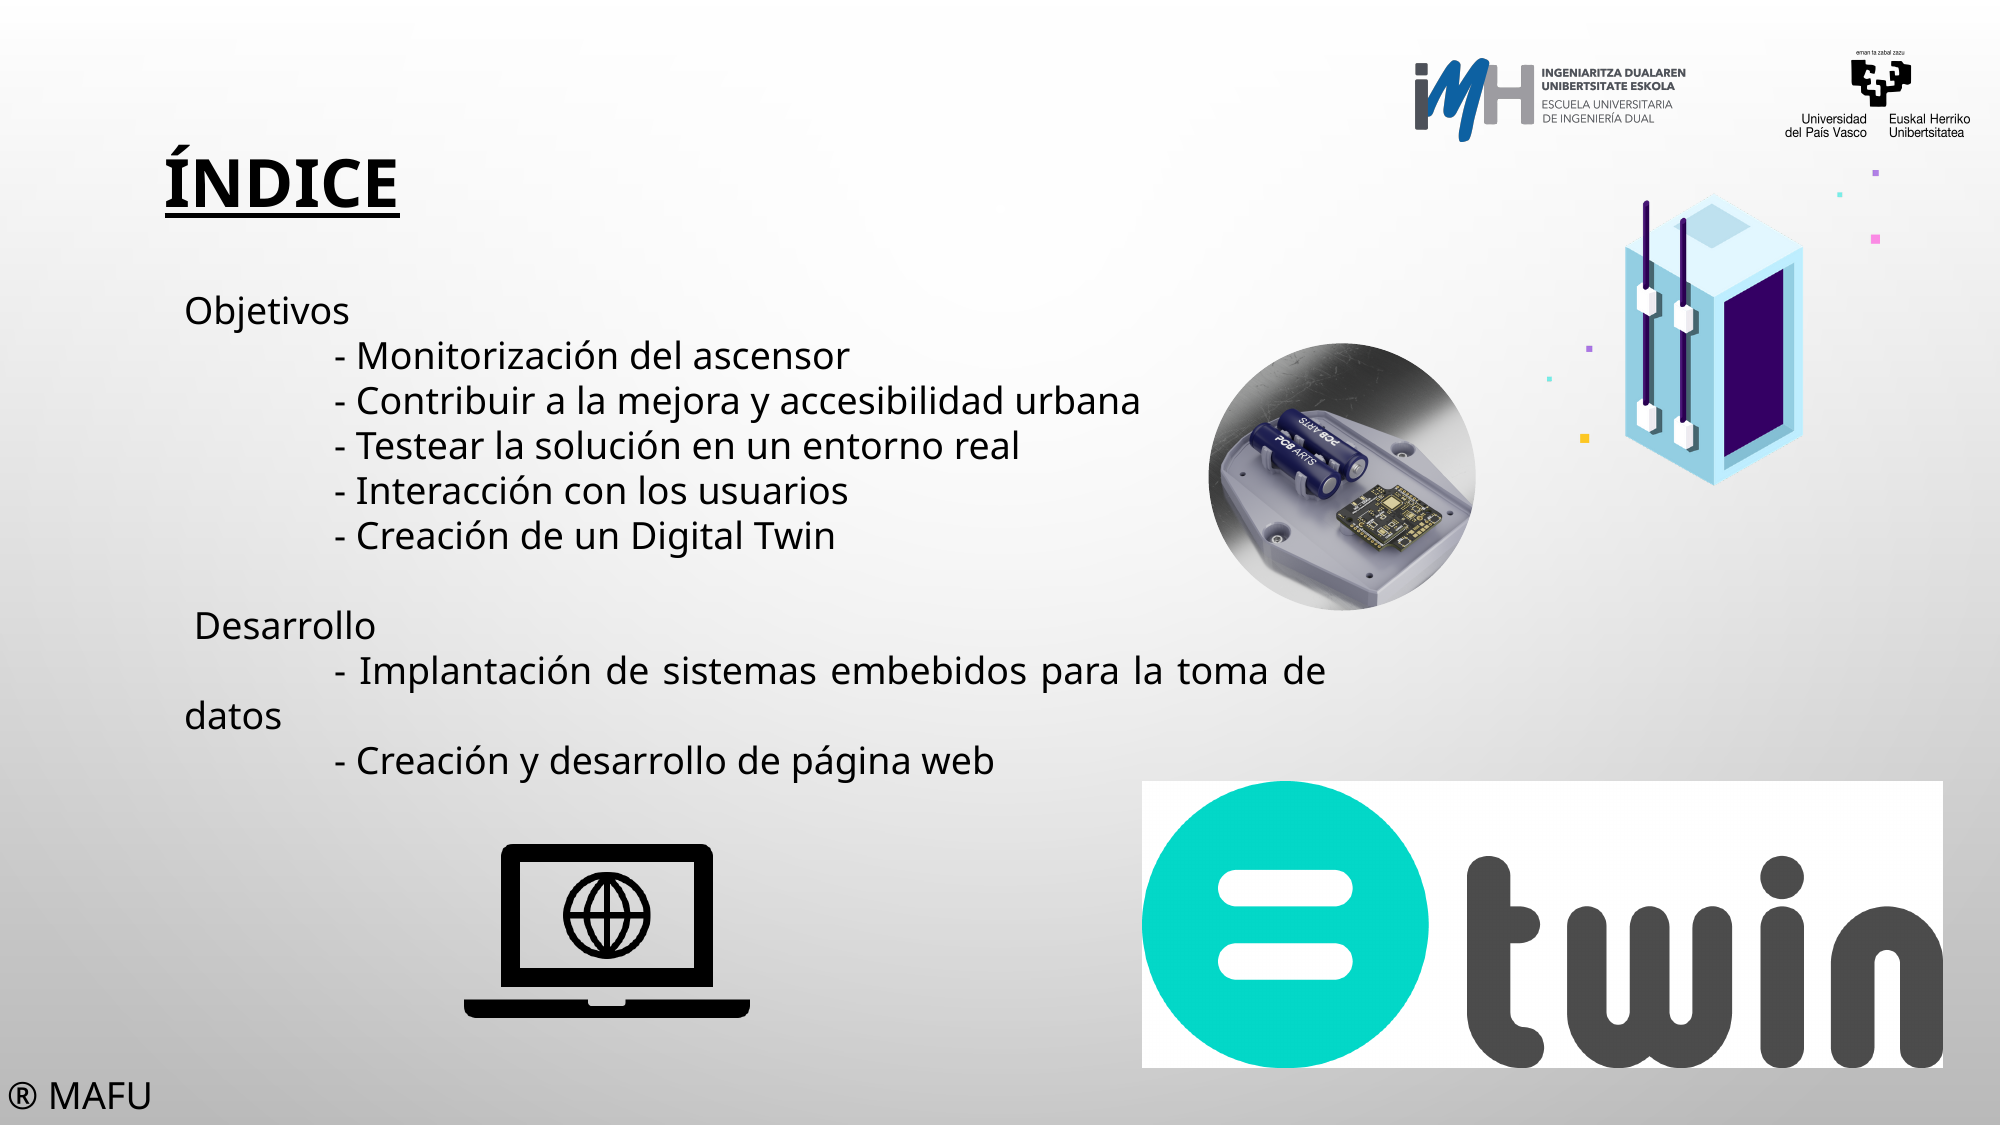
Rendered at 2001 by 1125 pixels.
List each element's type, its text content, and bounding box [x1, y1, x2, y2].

text_box ® MAFU [0, 1064, 168, 1125]
picture [0, 0, 2000, 1125]
text_box ÍNDICE [149, 133, 416, 229]
